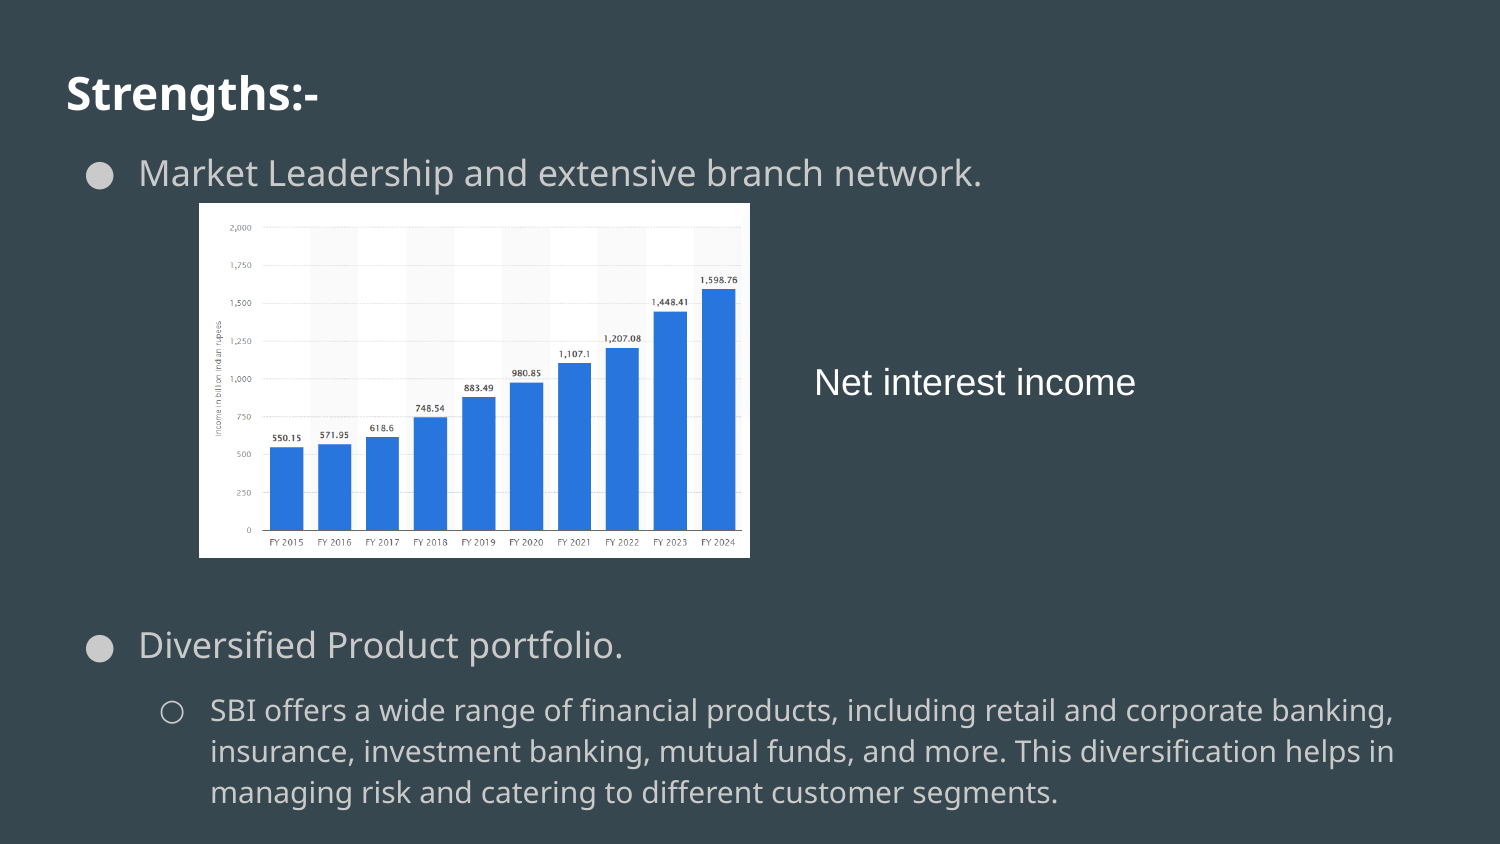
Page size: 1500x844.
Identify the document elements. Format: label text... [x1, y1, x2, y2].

picture [199, 203, 751, 559]
text_box Net interest income [754, 343, 1251, 419]
list Strengths:- Market Leadership and extensive branch network. Diversified Product portfolio. SBI offers a wide range of financial products, including retail and corporate banking, insurance, investment banking, mutual funds, and more. This diversification helps in managing risk and catering to different customer segments. [51, 41, 1449, 833]
